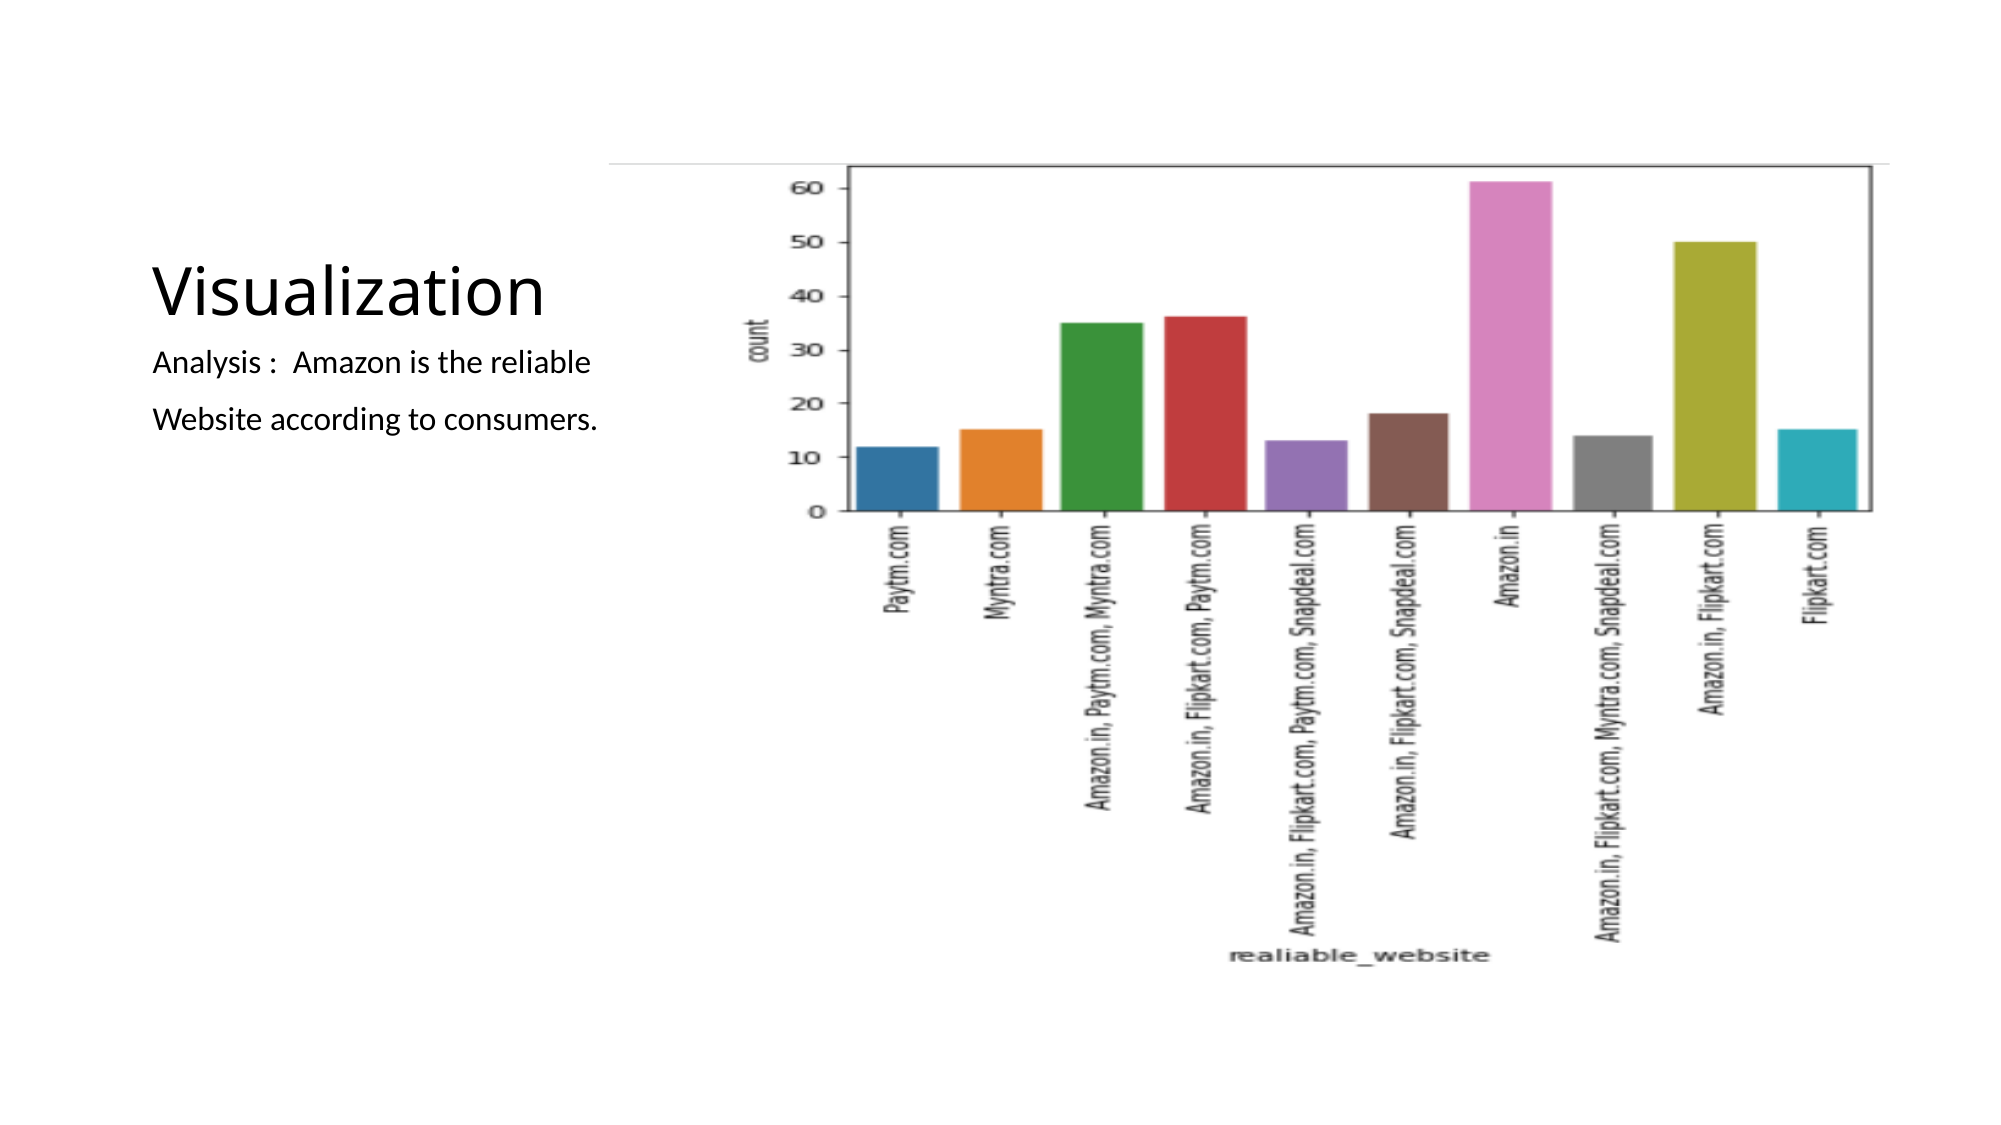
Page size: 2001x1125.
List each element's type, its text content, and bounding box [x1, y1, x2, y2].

title Visualization [137, 75, 783, 337]
list Analysis : Amazon is the reliable Website according to consumers. [137, 337, 608, 963]
picture [608, 161, 1890, 977]
